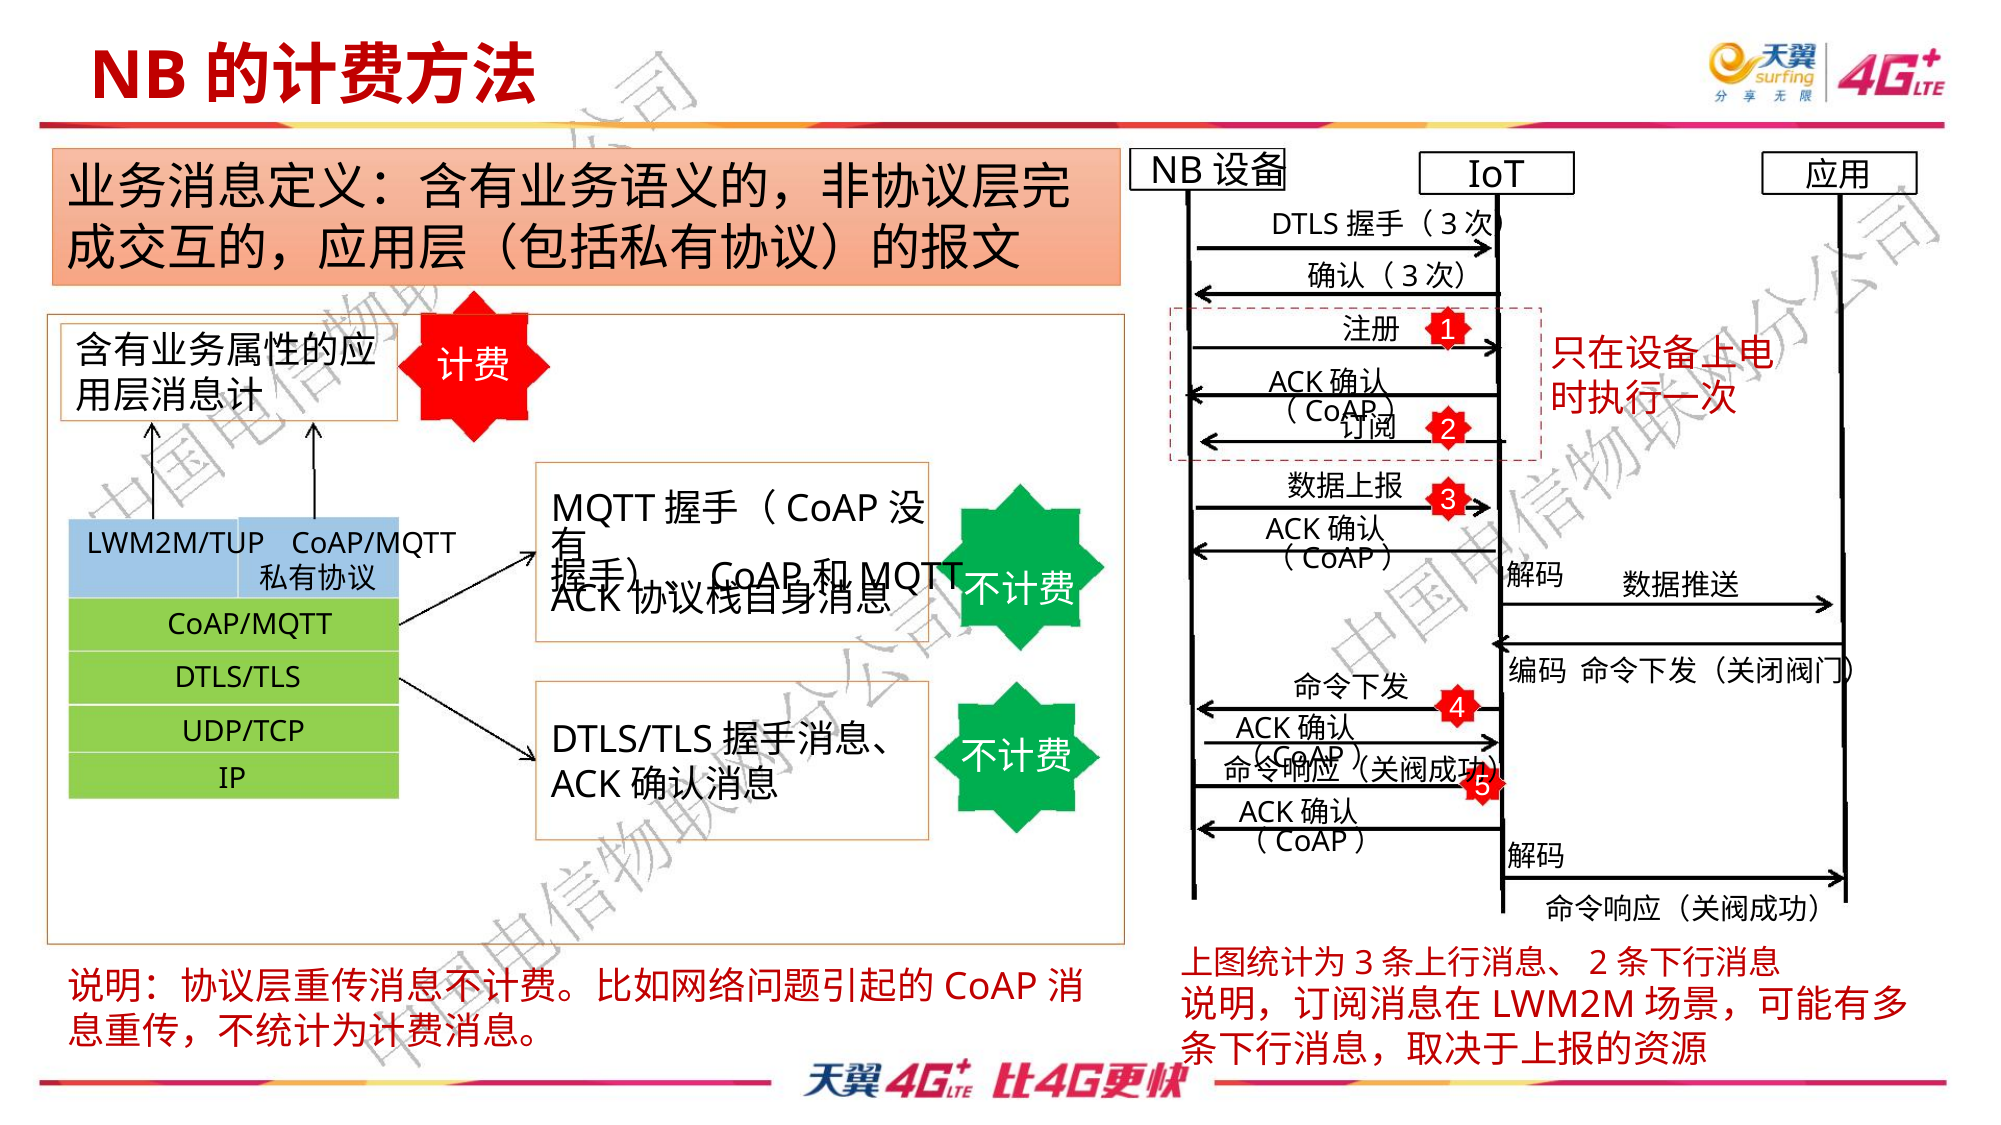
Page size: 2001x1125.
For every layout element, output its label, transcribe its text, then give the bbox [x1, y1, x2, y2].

text_box UDP/TCP [181, 718, 329, 748]
text_box 命令响应（关阀成功） [1545, 895, 1882, 925]
text_box 订阅 [1339, 413, 1439, 444]
text_box 解码 [1506, 561, 1609, 591]
text_box 含有业务属性的应 计费 用层消息计 [75, 333, 577, 417]
text_box 编码 命令下发（关闭阀门） [1508, 658, 1929, 688]
text_box 私有协议 [259, 564, 421, 595]
text_box CoAP/MQTT [167, 611, 344, 641]
text_box 数据推送 [1622, 572, 1784, 602]
text_box ACK协议栈自身消息 [550, 581, 927, 619]
text_box 数据上报 [1287, 473, 1448, 503]
text_box DTLS/TLS [174, 664, 336, 694]
text_box 4 [1449, 690, 1510, 724]
text_box IoT [1468, 157, 1582, 196]
text_box ACK确认（CoAP） [1238, 798, 1503, 858]
text_box 不计费 [960, 739, 1129, 778]
text_box 只在设备上电 时执行一次 [1550, 336, 1832, 420]
text_box 2 3 [1439, 412, 1501, 515]
text_box 注册 [1342, 316, 1445, 346]
text_box DTLS握手（3次） 确认（3次） [1271, 211, 1535, 293]
text_box LWM2M/TUP CoAP/MQTT 握手）、CoAP和MQTT 不计费 [86, 529, 1225, 611]
text_box 上图统计为3条上行消息、2条下行消息 说明，订阅消息在LWM2M场景，可能有多 条下行消息，取决于上报的资源 [1180, 948, 1941, 1071]
text_box NB的计费方法 [89, 23, 627, 113]
text_box ACK确认（CoAP） [1268, 368, 1532, 428]
text_box 命令下发 [1293, 673, 1454, 703]
text_box [0, 0, 2000, 1125]
text_box 1 [1439, 313, 1500, 346]
text_box DTLS/TLS握手消息、 ACK确认消息 [550, 722, 946, 805]
text_box 业务消息定义：含有业务语义的，非协议层完 成交互的，应用层（包括私有协议）的报文 [66, 165, 1223, 276]
text_box MQTT握手（CoAP没有 [550, 491, 946, 529]
text_box NB设备 [1150, 153, 1320, 192]
text_box ACK确认（CoAP） [1265, 515, 1529, 575]
text_box 5 [1474, 768, 1535, 801]
text_box IP [218, 764, 292, 795]
text_box 应用 [1805, 159, 1923, 193]
text_box ACK确认（CoAP） [1235, 714, 1500, 757]
text_box 命令响应（关阀成功） [1223, 757, 1561, 787]
text_box 解码 [1507, 843, 1611, 873]
text_box 说明：协议层重传消息不计费。比如网络问题引起的CoAP消 息重传，不统计为计费消息。 [67, 969, 1197, 1052]
